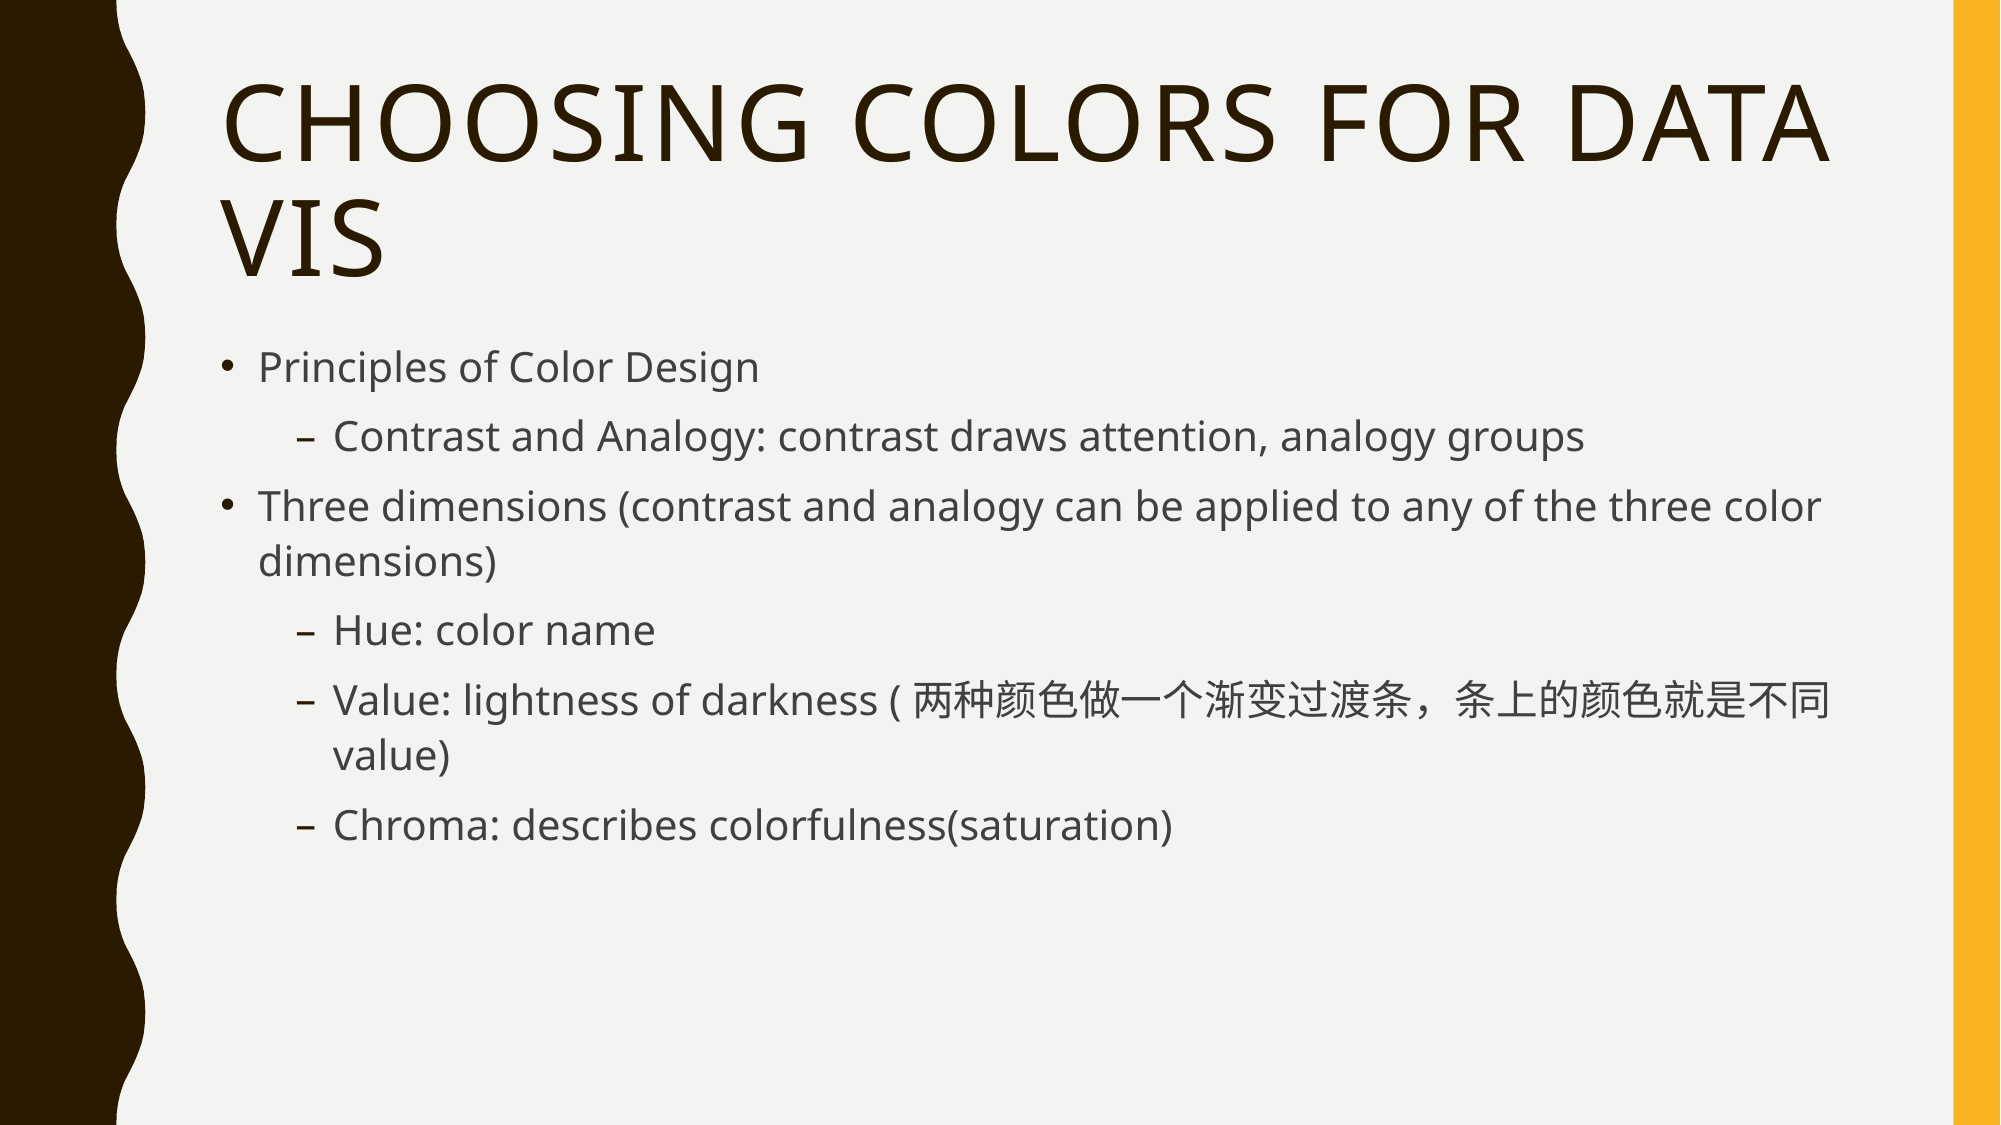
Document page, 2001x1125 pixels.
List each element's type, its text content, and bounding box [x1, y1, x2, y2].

list Principles of Color Design Contrast and Analogy: contrast draws attention, analogy groups Three dimensions (contrast and analogy can be applied to any of the three color dimensions) Hue: color name Value: lightness of darkness (两种颜色做一个渐变过渡条，条上的颜色就是不同value) Chroma: describes colorfulness(saturation) [205, 327, 1875, 1004]
title Choosing colors for data Vis [205, 62, 1875, 308]
